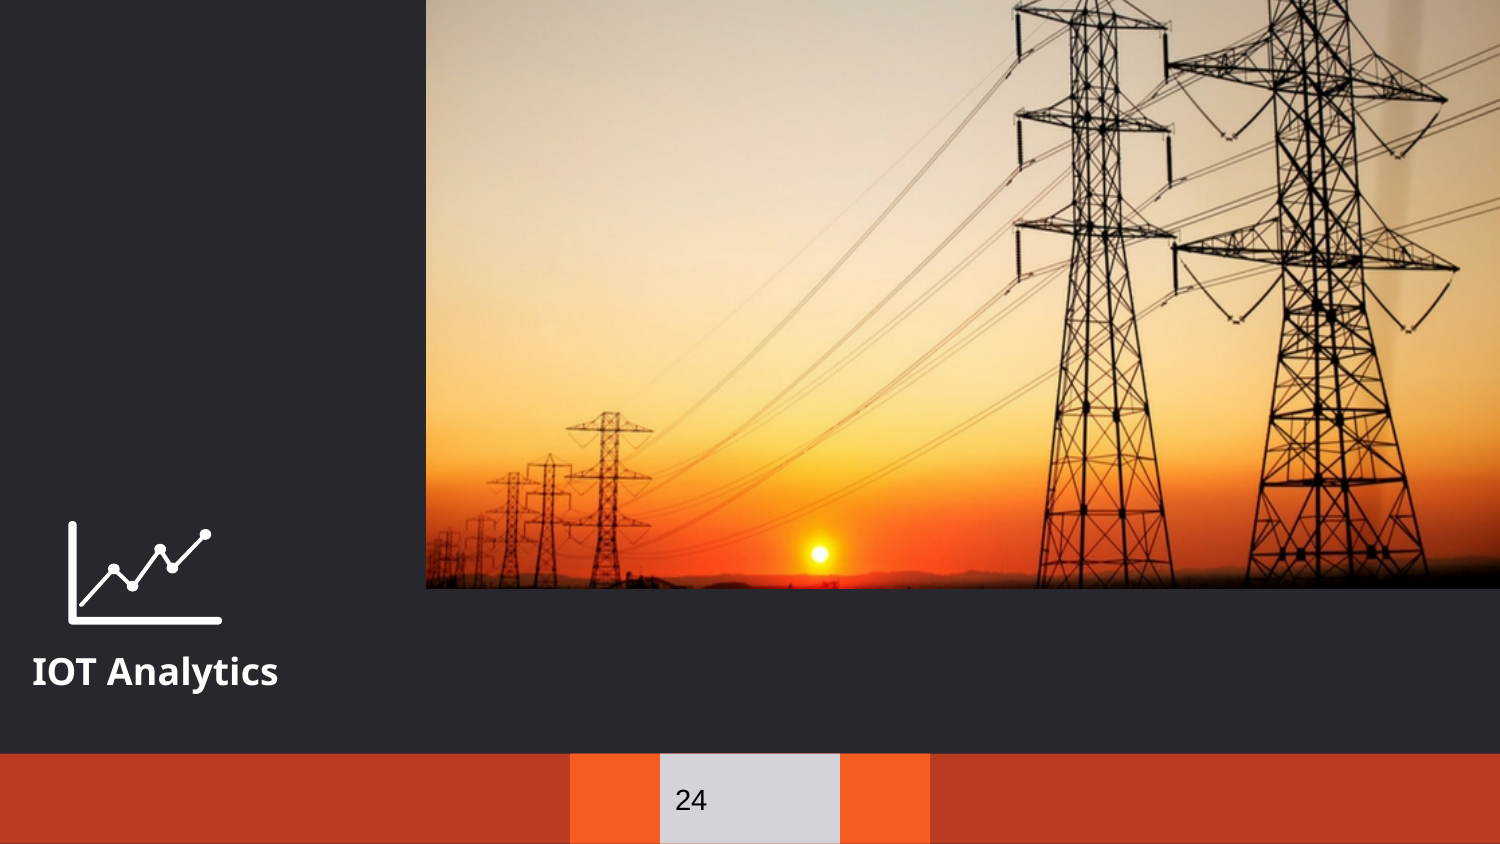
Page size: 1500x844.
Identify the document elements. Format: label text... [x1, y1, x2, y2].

slide_number 24 [660, 753, 840, 844]
picture [426, 0, 1500, 589]
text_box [68, 520, 223, 625]
title IOT Analytics [17, 227, 750, 844]
